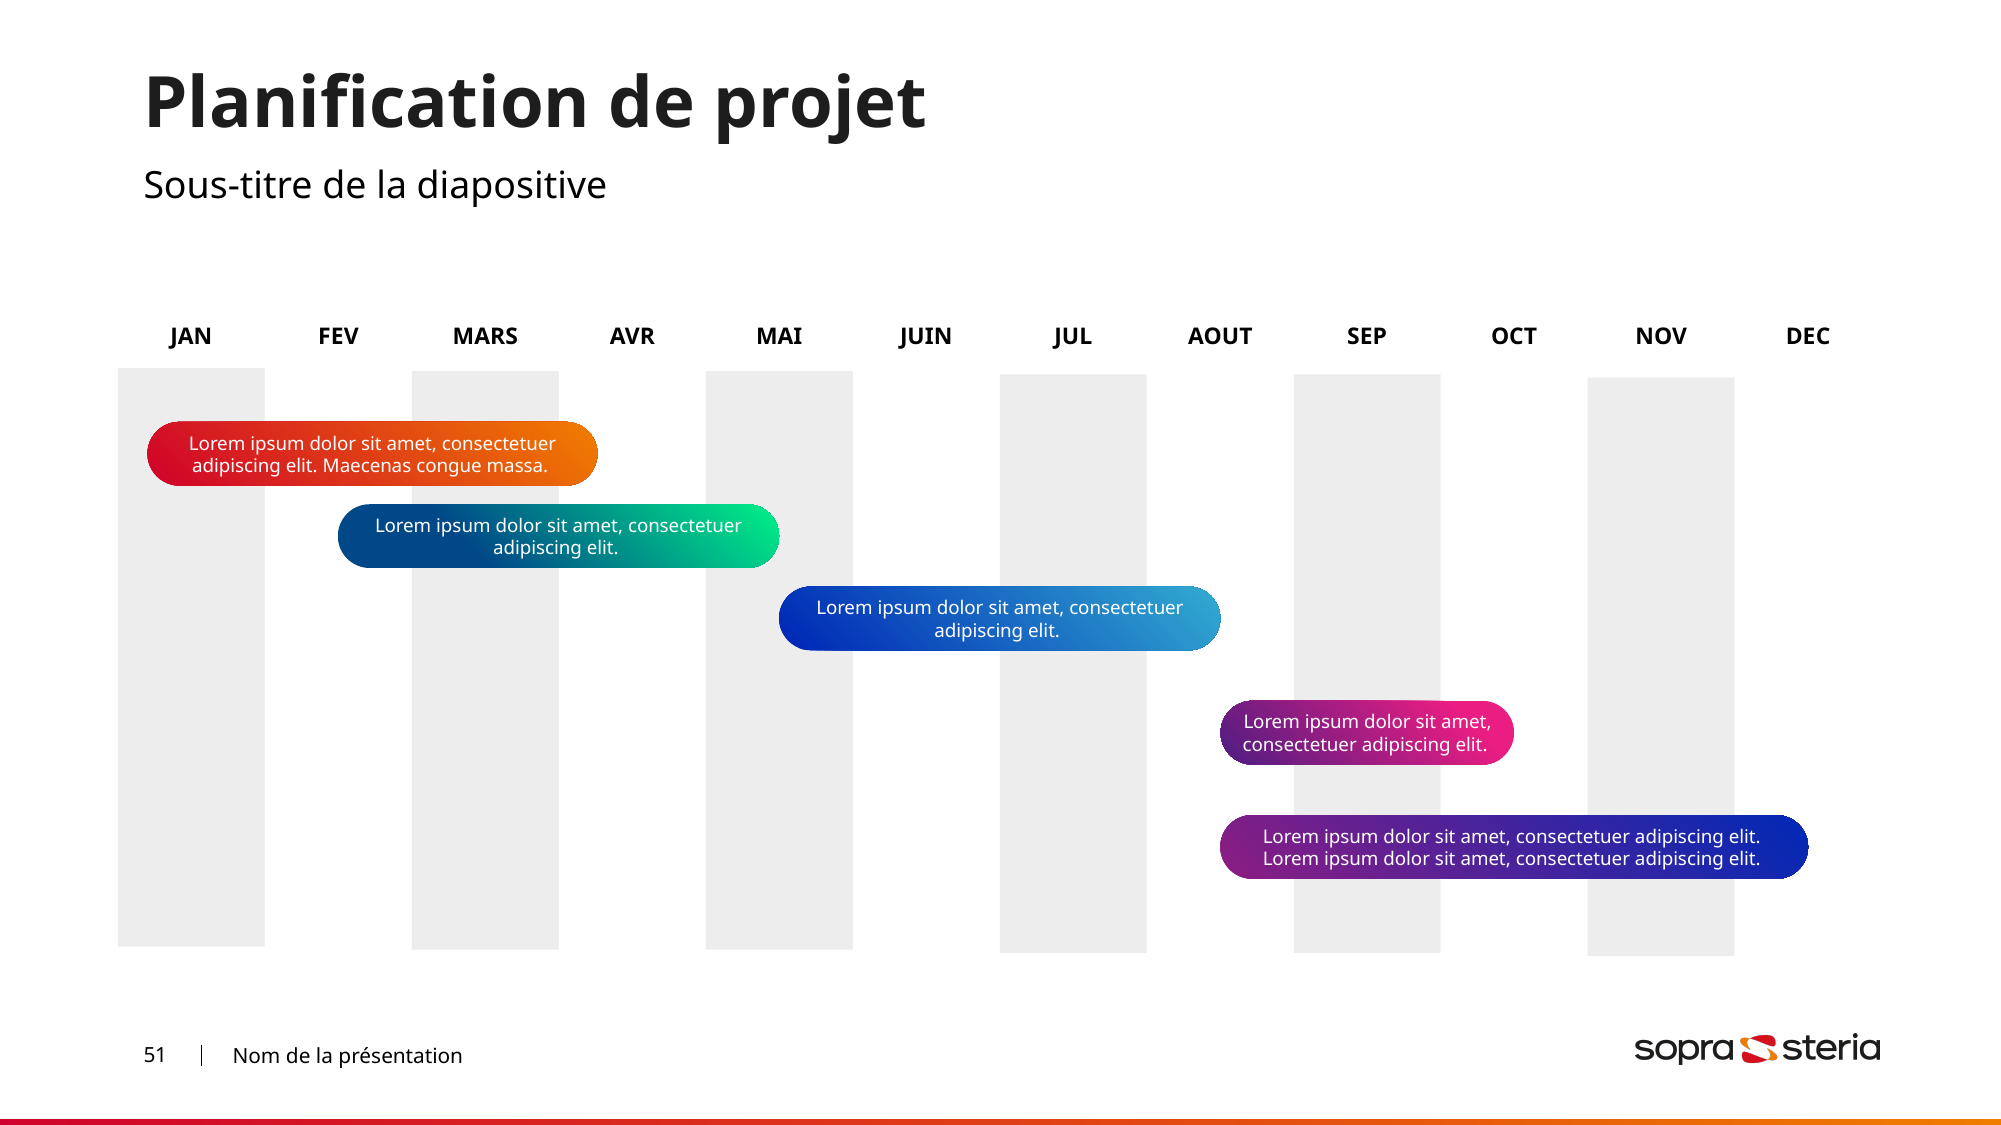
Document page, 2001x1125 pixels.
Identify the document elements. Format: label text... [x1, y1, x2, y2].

text_box SEP [1293, 321, 1440, 350]
text_box JUL [999, 321, 1146, 350]
text_box NOV [1587, 321, 1734, 350]
text_box AVR [558, 321, 705, 350]
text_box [117, 367, 1882, 957]
text_box MARS [411, 321, 558, 350]
list Sous-titre de la diapositive [143, 160, 1880, 207]
text_box AOUT [1146, 321, 1293, 350]
text_box MAI [705, 321, 852, 350]
text_box OCT [1440, 321, 1587, 350]
footer Nom de la présentation [232, 1042, 807, 1068]
text_box JAN [117, 321, 264, 350]
text_box FEV [264, 321, 411, 350]
picture [1635, 1033, 1880, 1065]
title Planification de projet [143, 66, 1880, 144]
text_box JUIN [852, 321, 999, 350]
text_box DEC [1734, 321, 1882, 350]
